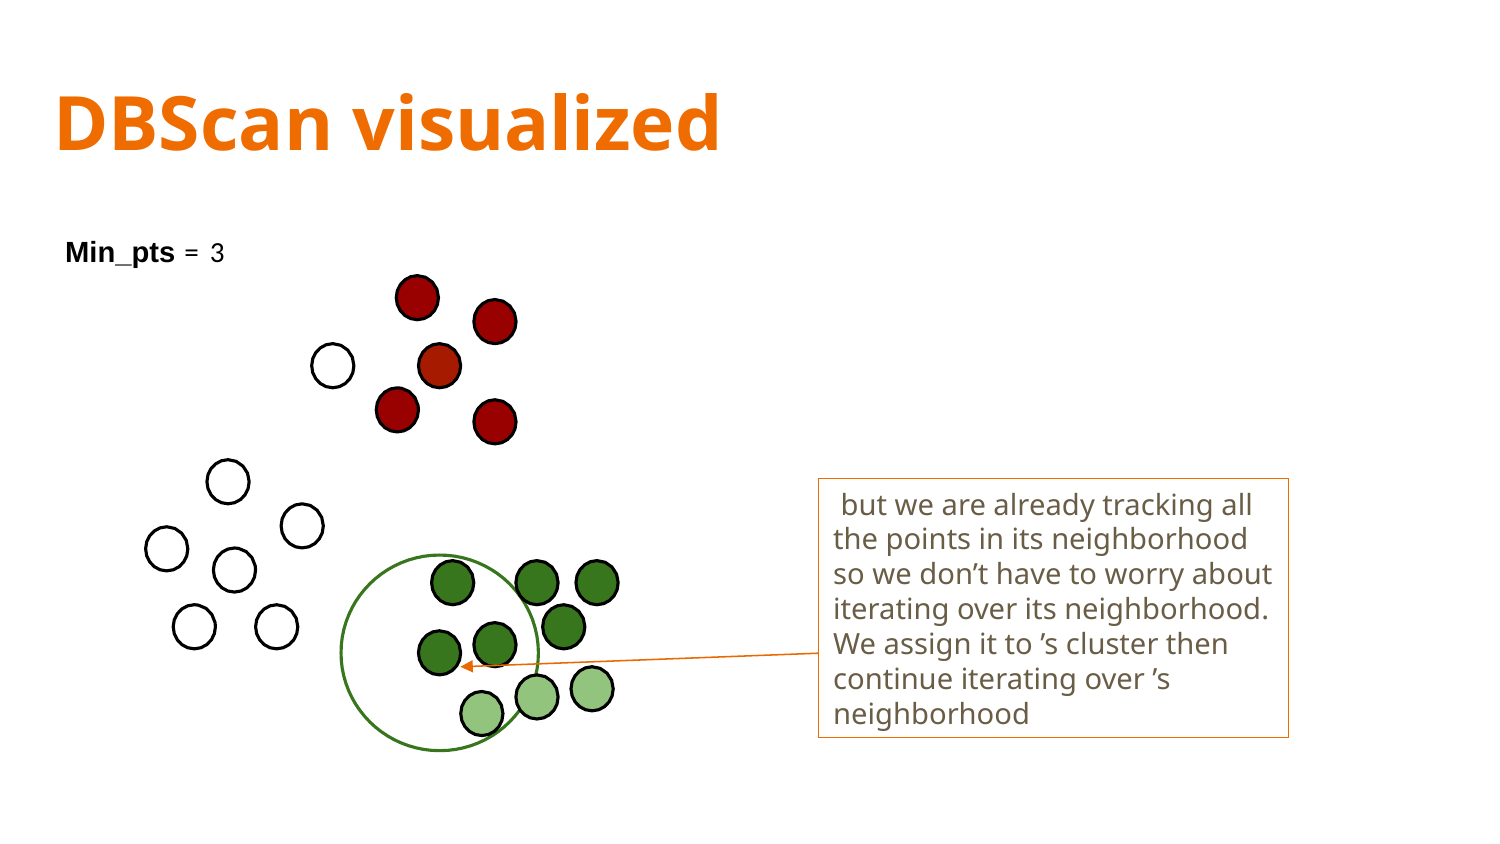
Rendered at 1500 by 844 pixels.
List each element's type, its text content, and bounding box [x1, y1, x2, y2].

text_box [374, 341, 463, 434]
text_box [472, 297, 518, 346]
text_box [339, 553, 620, 753]
title DBScan visualized [51, 72, 1449, 216]
text_box [213, 547, 256, 593]
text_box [472, 398, 518, 446]
text_box [206, 459, 250, 504]
text_box Min_pts = 3 [63, 231, 229, 269]
text_box [311, 343, 354, 388]
text_box [145, 526, 188, 571]
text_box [394, 273, 441, 322]
text_box [281, 503, 324, 548]
text_box [255, 604, 298, 649]
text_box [460, 652, 819, 667]
text_box [173, 604, 216, 649]
